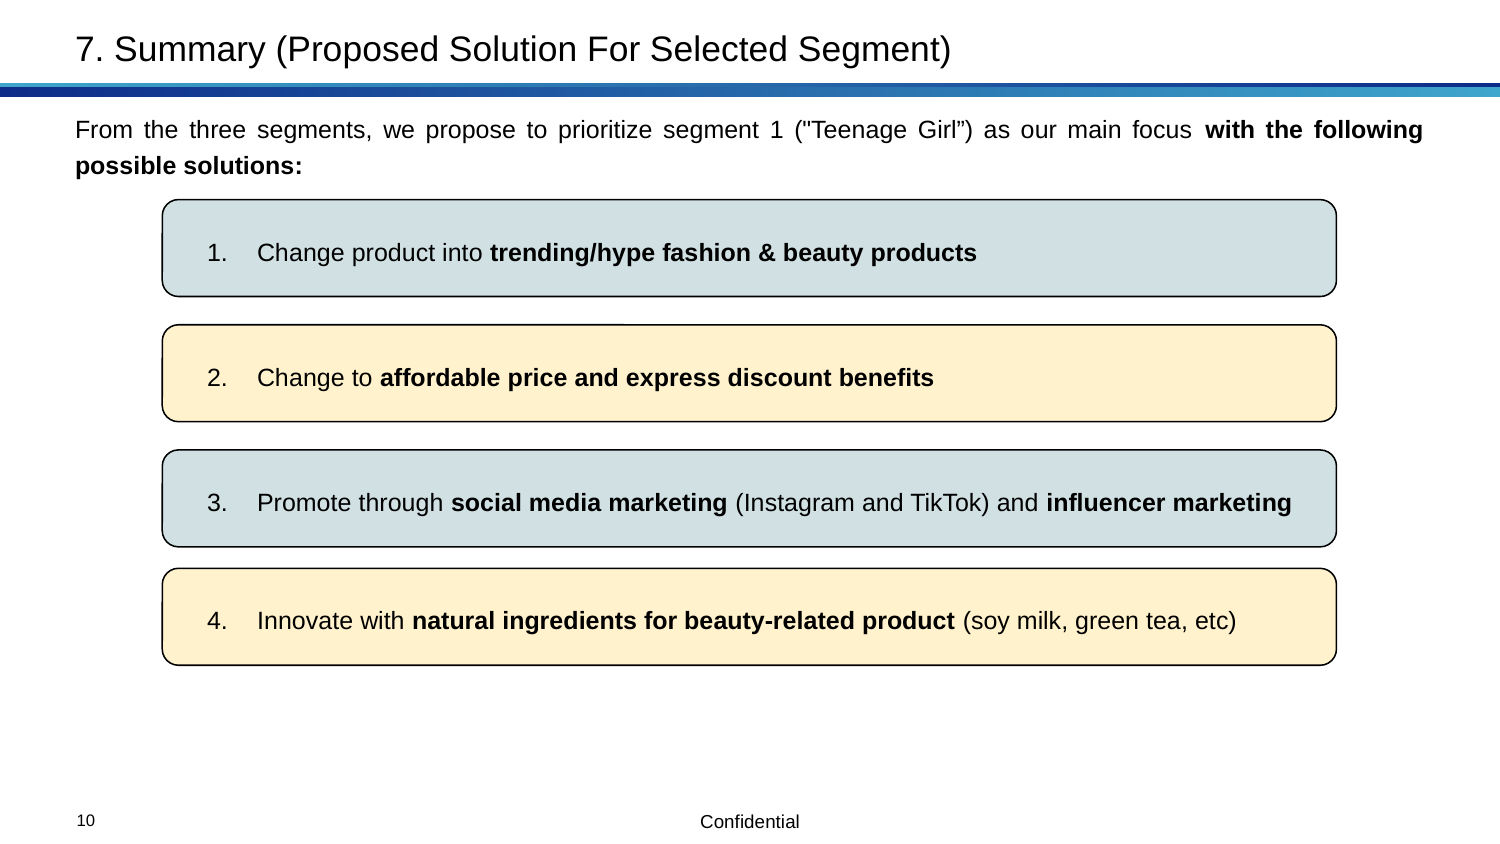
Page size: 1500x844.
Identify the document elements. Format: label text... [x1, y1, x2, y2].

list From the three segments, we propose to prioritize segment 1 ("Teenage Girl”) as our main focus with the following possible solutions: [75, 107, 1424, 189]
title 7. Summary (Proposed Solution For Selected Segment) [75, 19, 1383, 69]
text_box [162, 199, 1337, 666]
